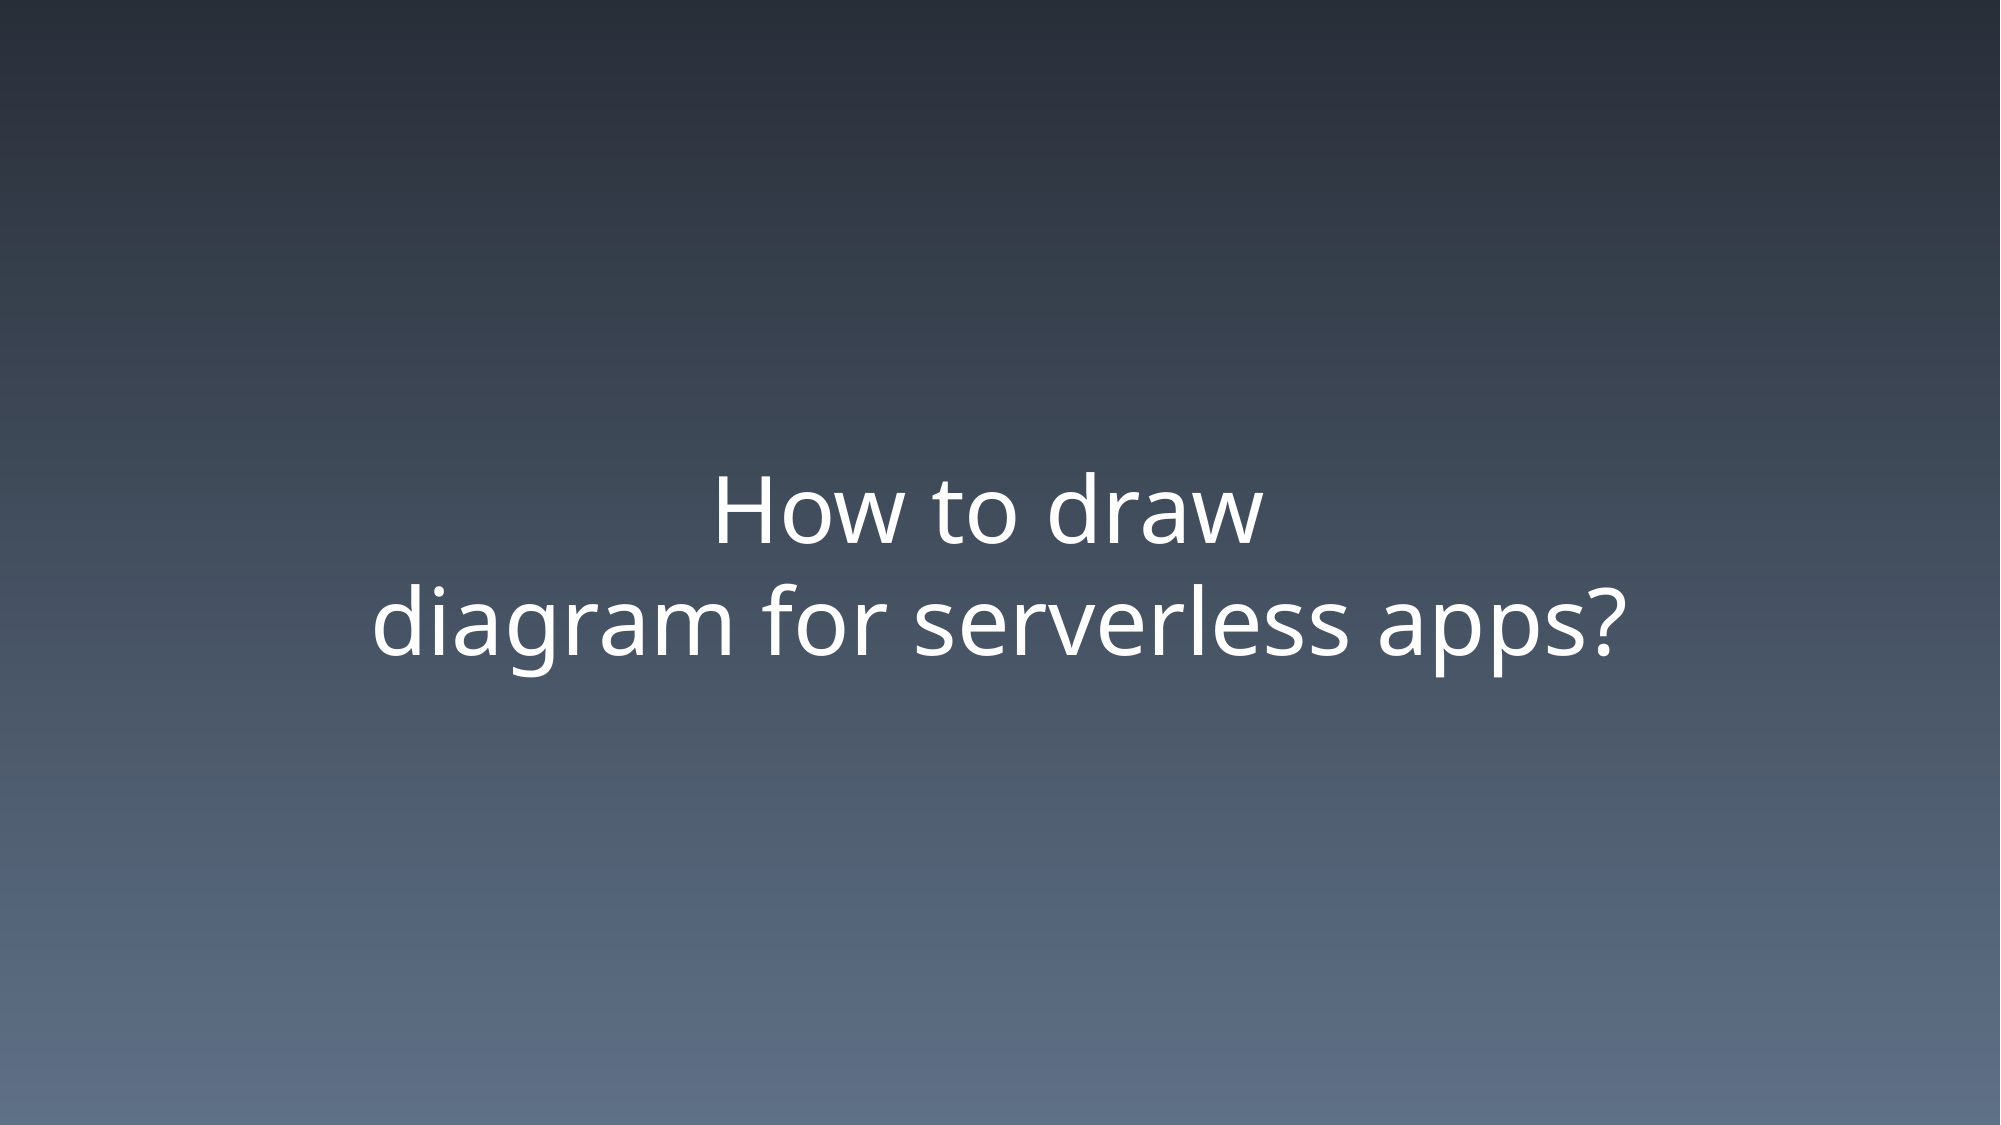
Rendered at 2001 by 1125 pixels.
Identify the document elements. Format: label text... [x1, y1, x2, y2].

title How to draw diagram for serverless apps? [46, 441, 1954, 683]
